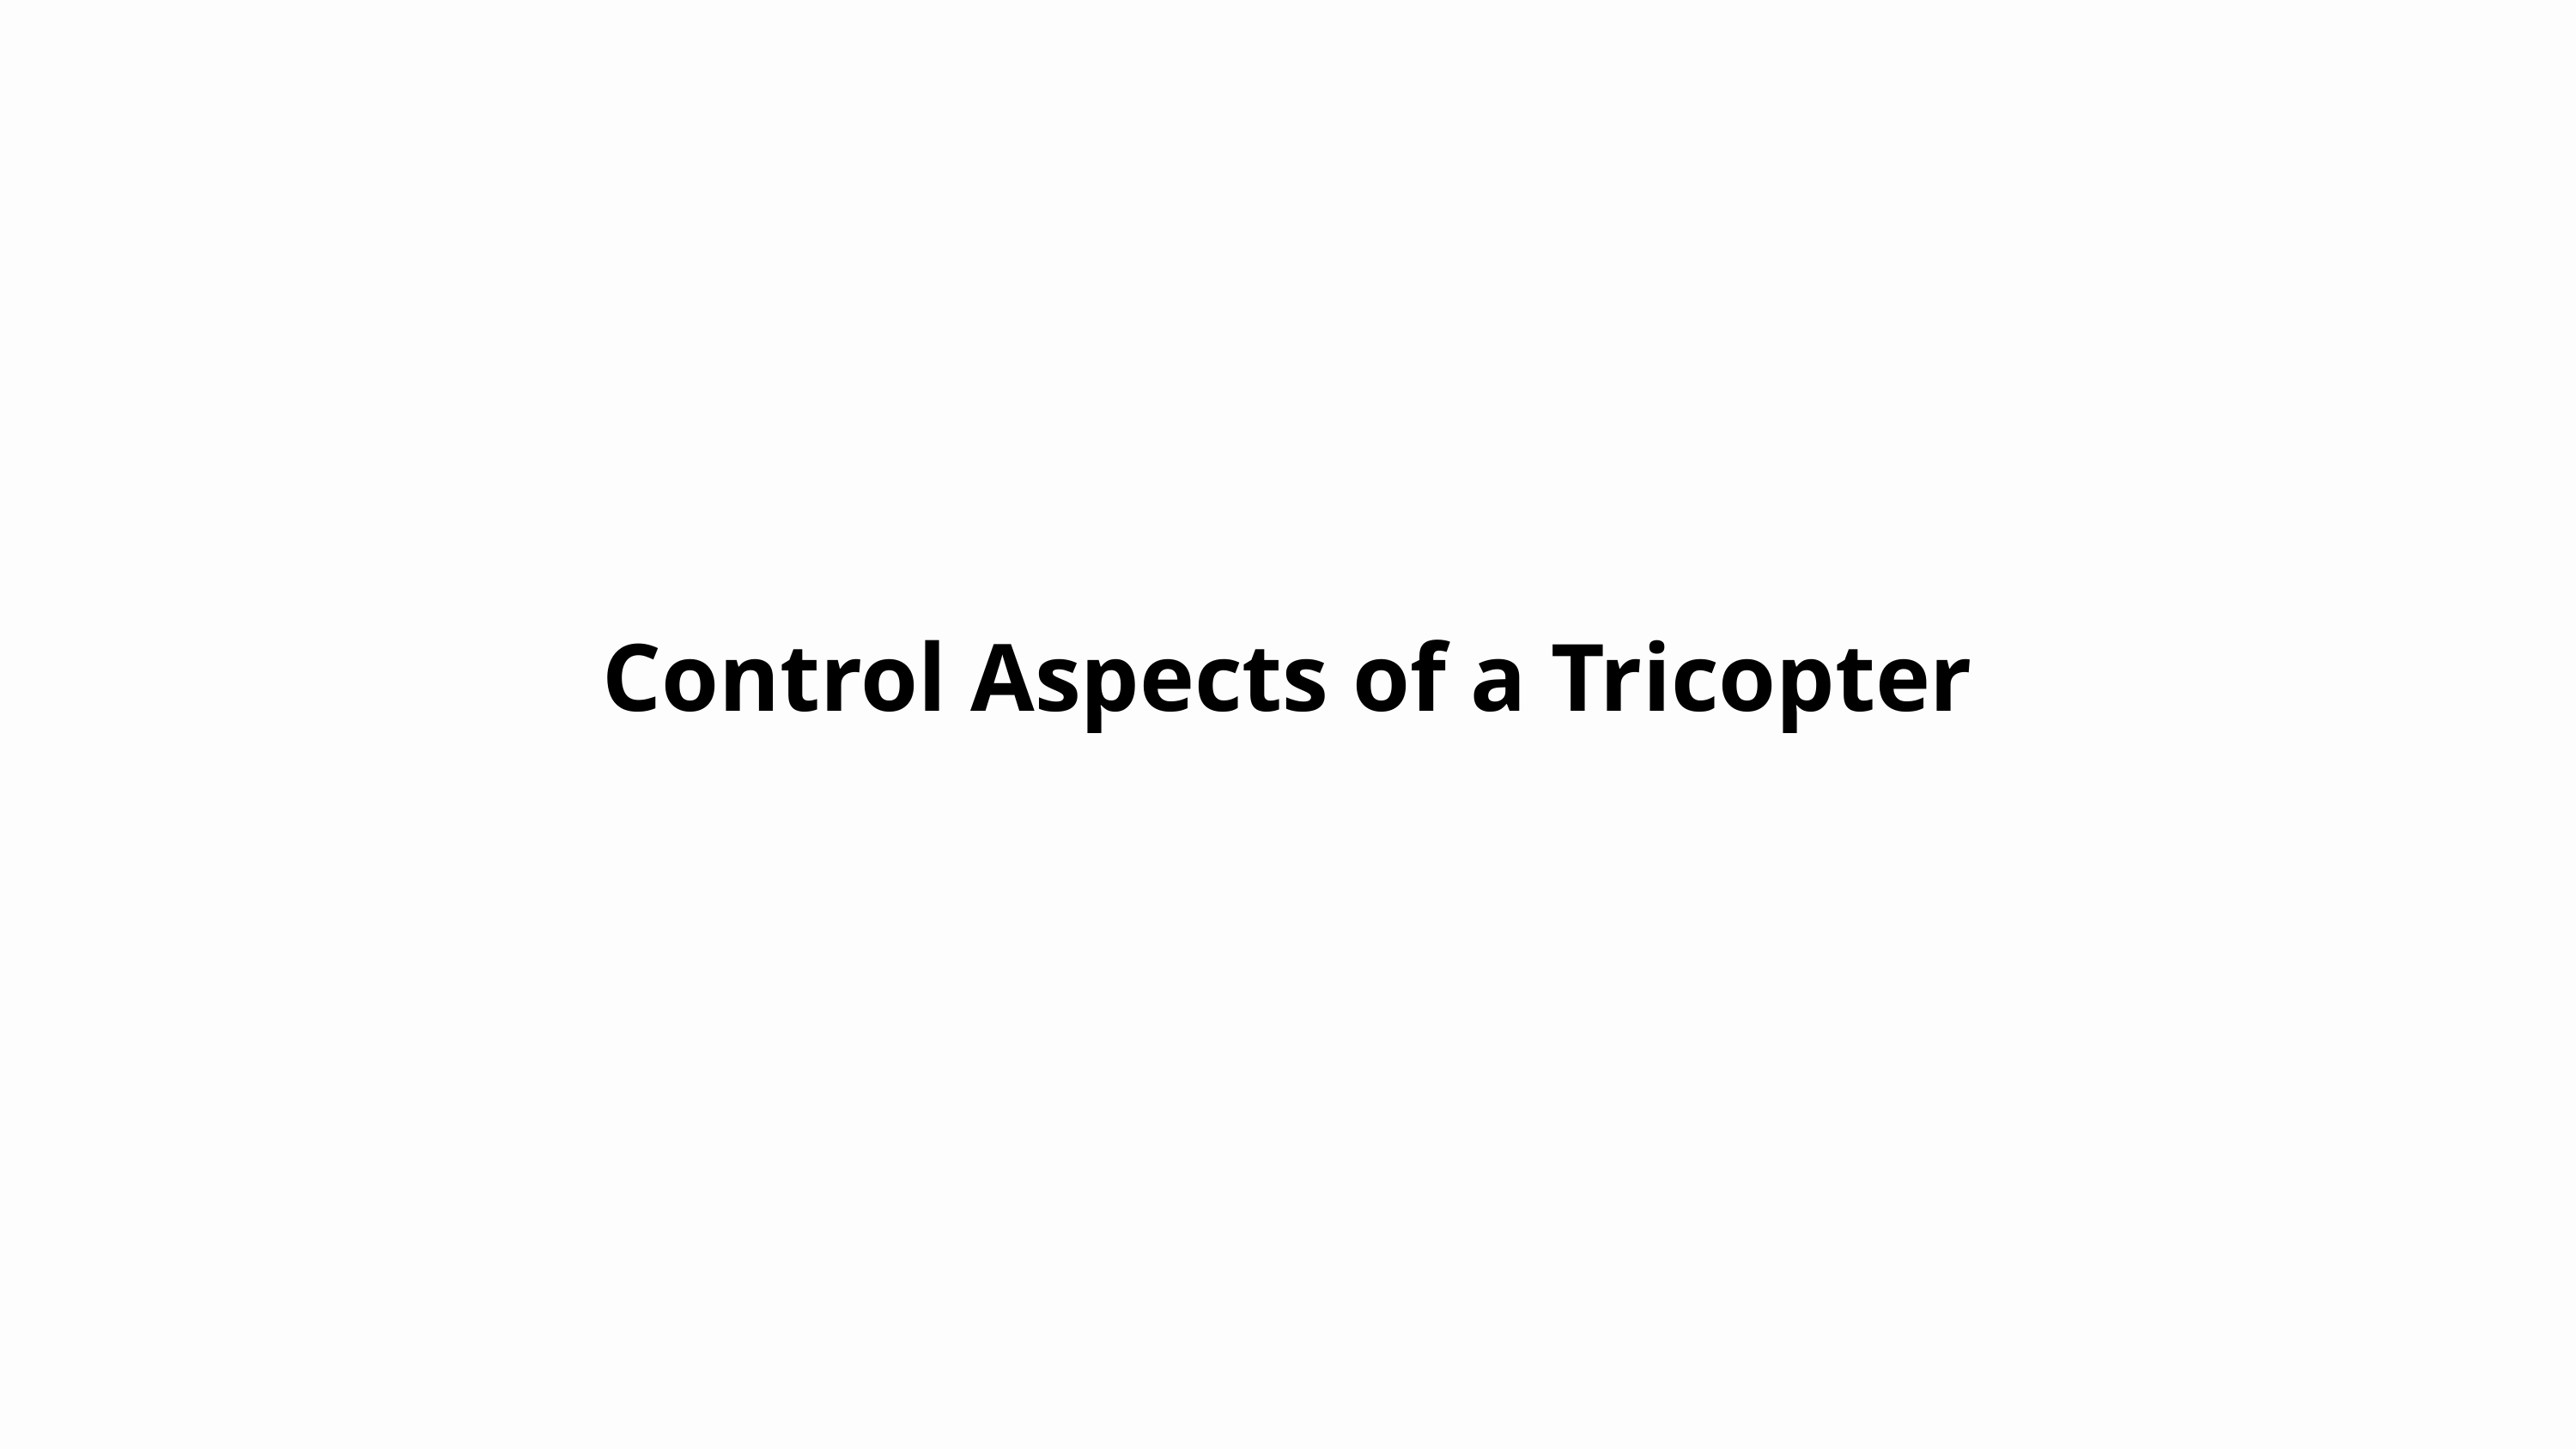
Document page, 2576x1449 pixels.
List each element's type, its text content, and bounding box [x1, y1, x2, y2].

text_box Control Aspects of a Tricopter [507, 599, 2069, 730]
